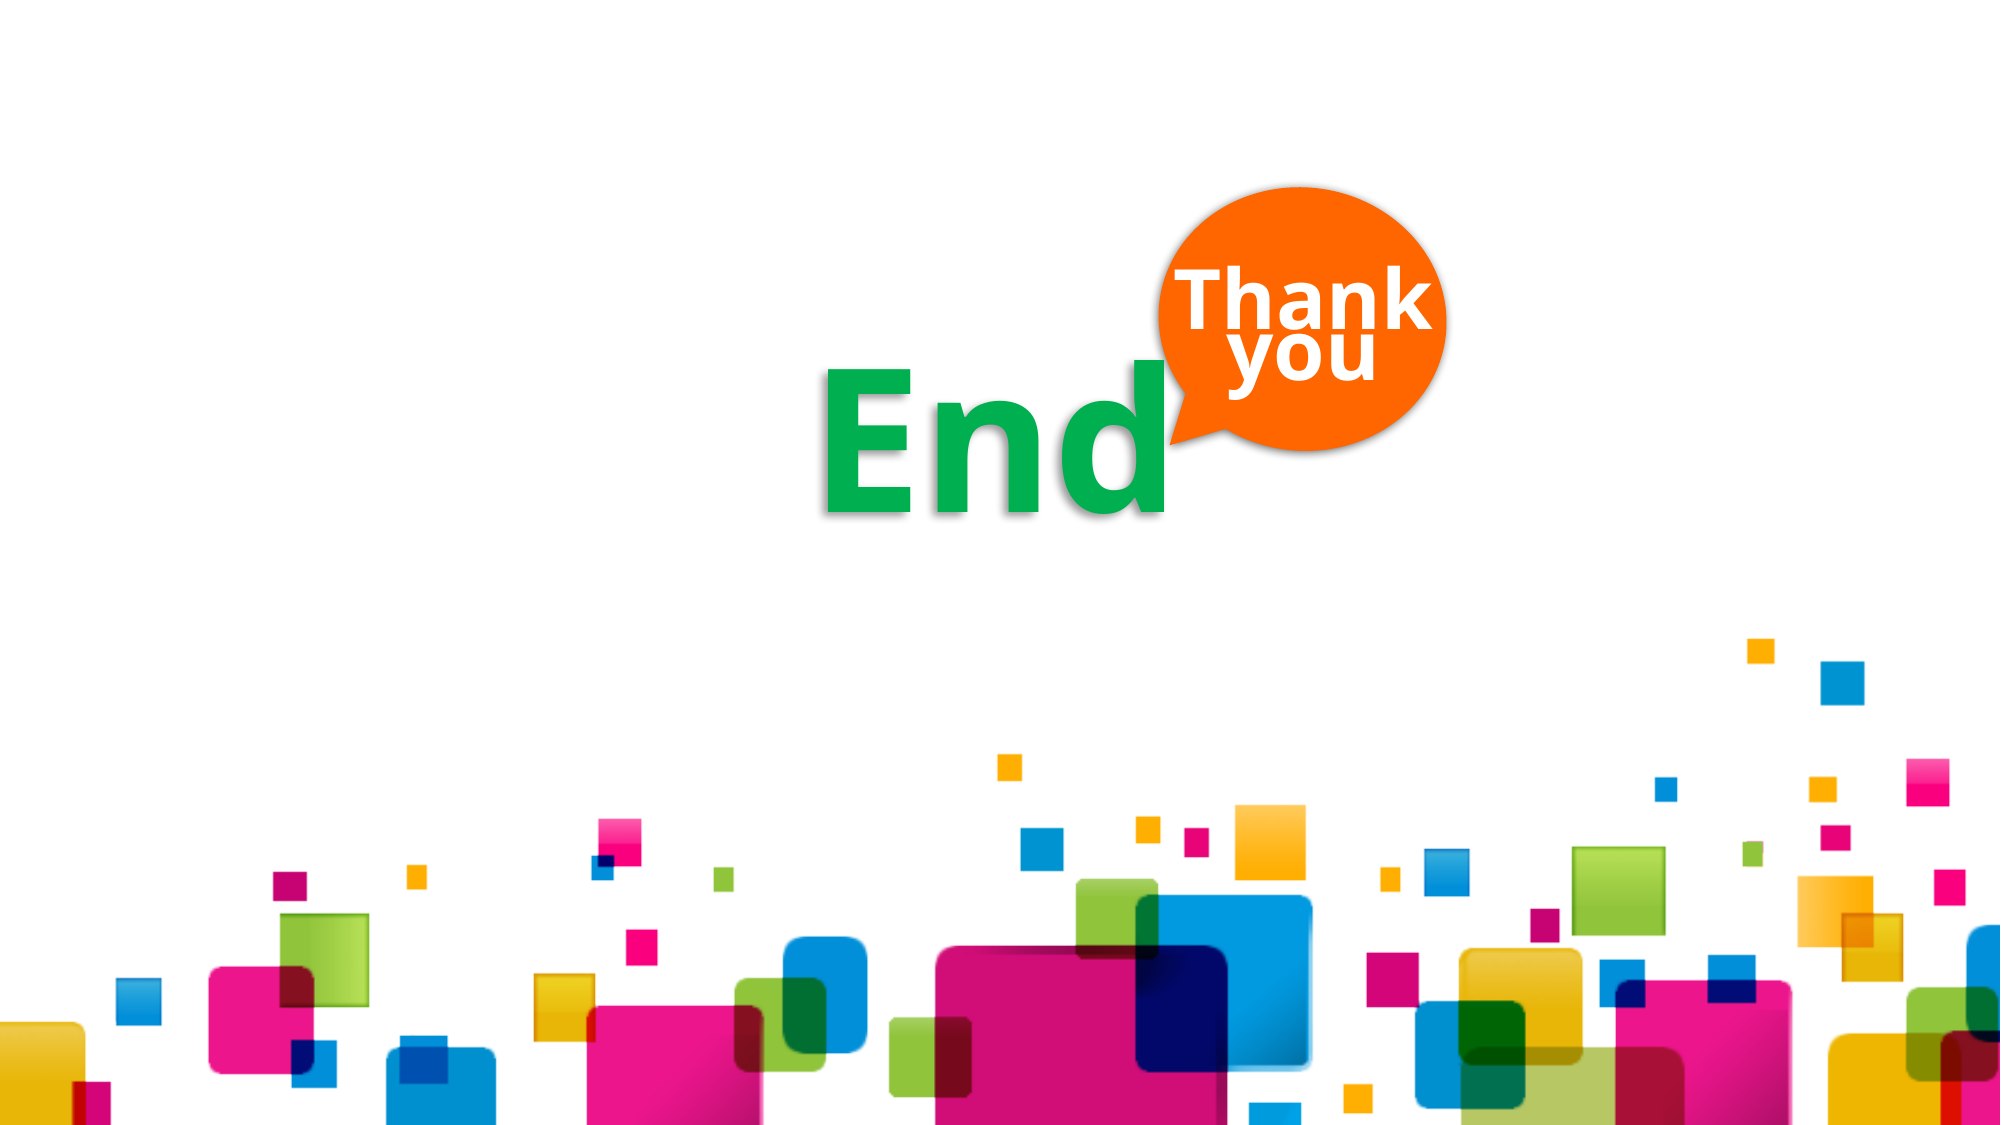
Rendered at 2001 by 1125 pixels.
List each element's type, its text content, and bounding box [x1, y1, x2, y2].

text_box Thank you [1158, 282, 1448, 398]
text_box End [645, 304, 1302, 560]
picture [0, 586, 2000, 1125]
text_box [1163, 187, 1440, 282]
text_box [1304, 398, 1420, 451]
